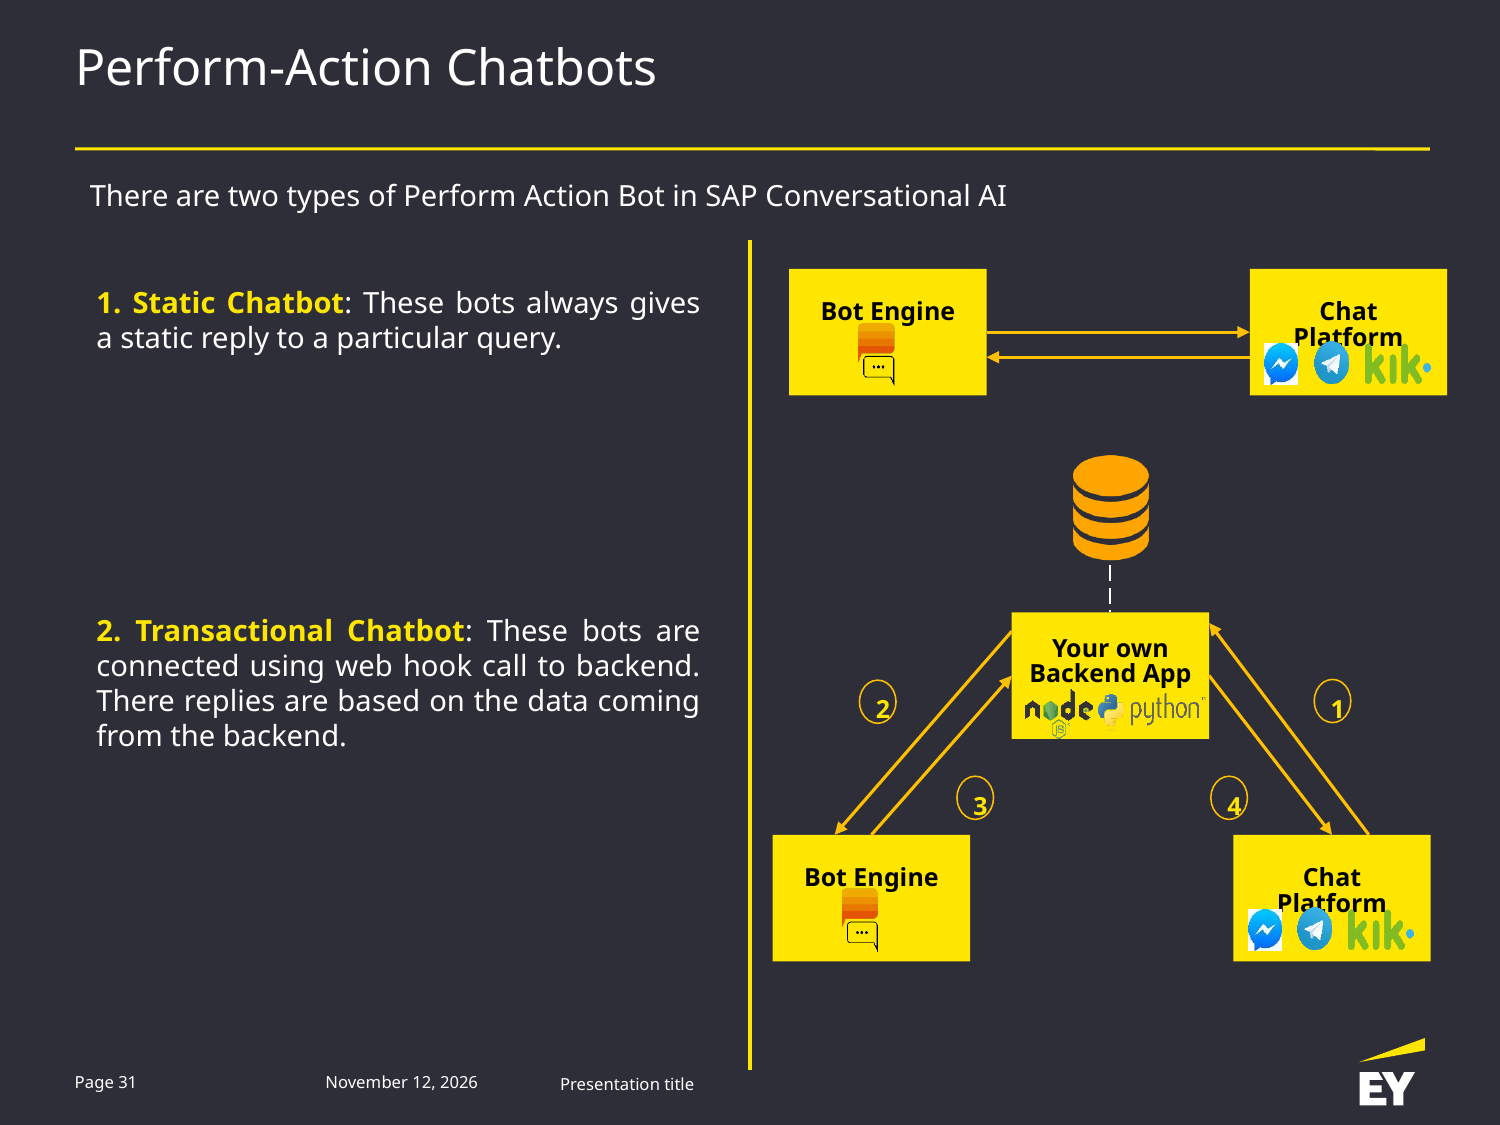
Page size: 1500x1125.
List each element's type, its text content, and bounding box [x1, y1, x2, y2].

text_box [772, 454, 1431, 962]
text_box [788, 268, 1448, 396]
text_box 1. Static Chatbot: These bots always gives a static reply to a particular query. [81, 277, 716, 388]
text_box There are two types of Perform Action Bot in SAP Conversational AI [74, 170, 1431, 220]
title Perform-Action Chatbots [75, 44, 1425, 142]
text_box 2. Transactional Chatbot: These bots are connected using web hook call to backend. There replies are based on the data coming from the backend. [81, 605, 716, 760]
